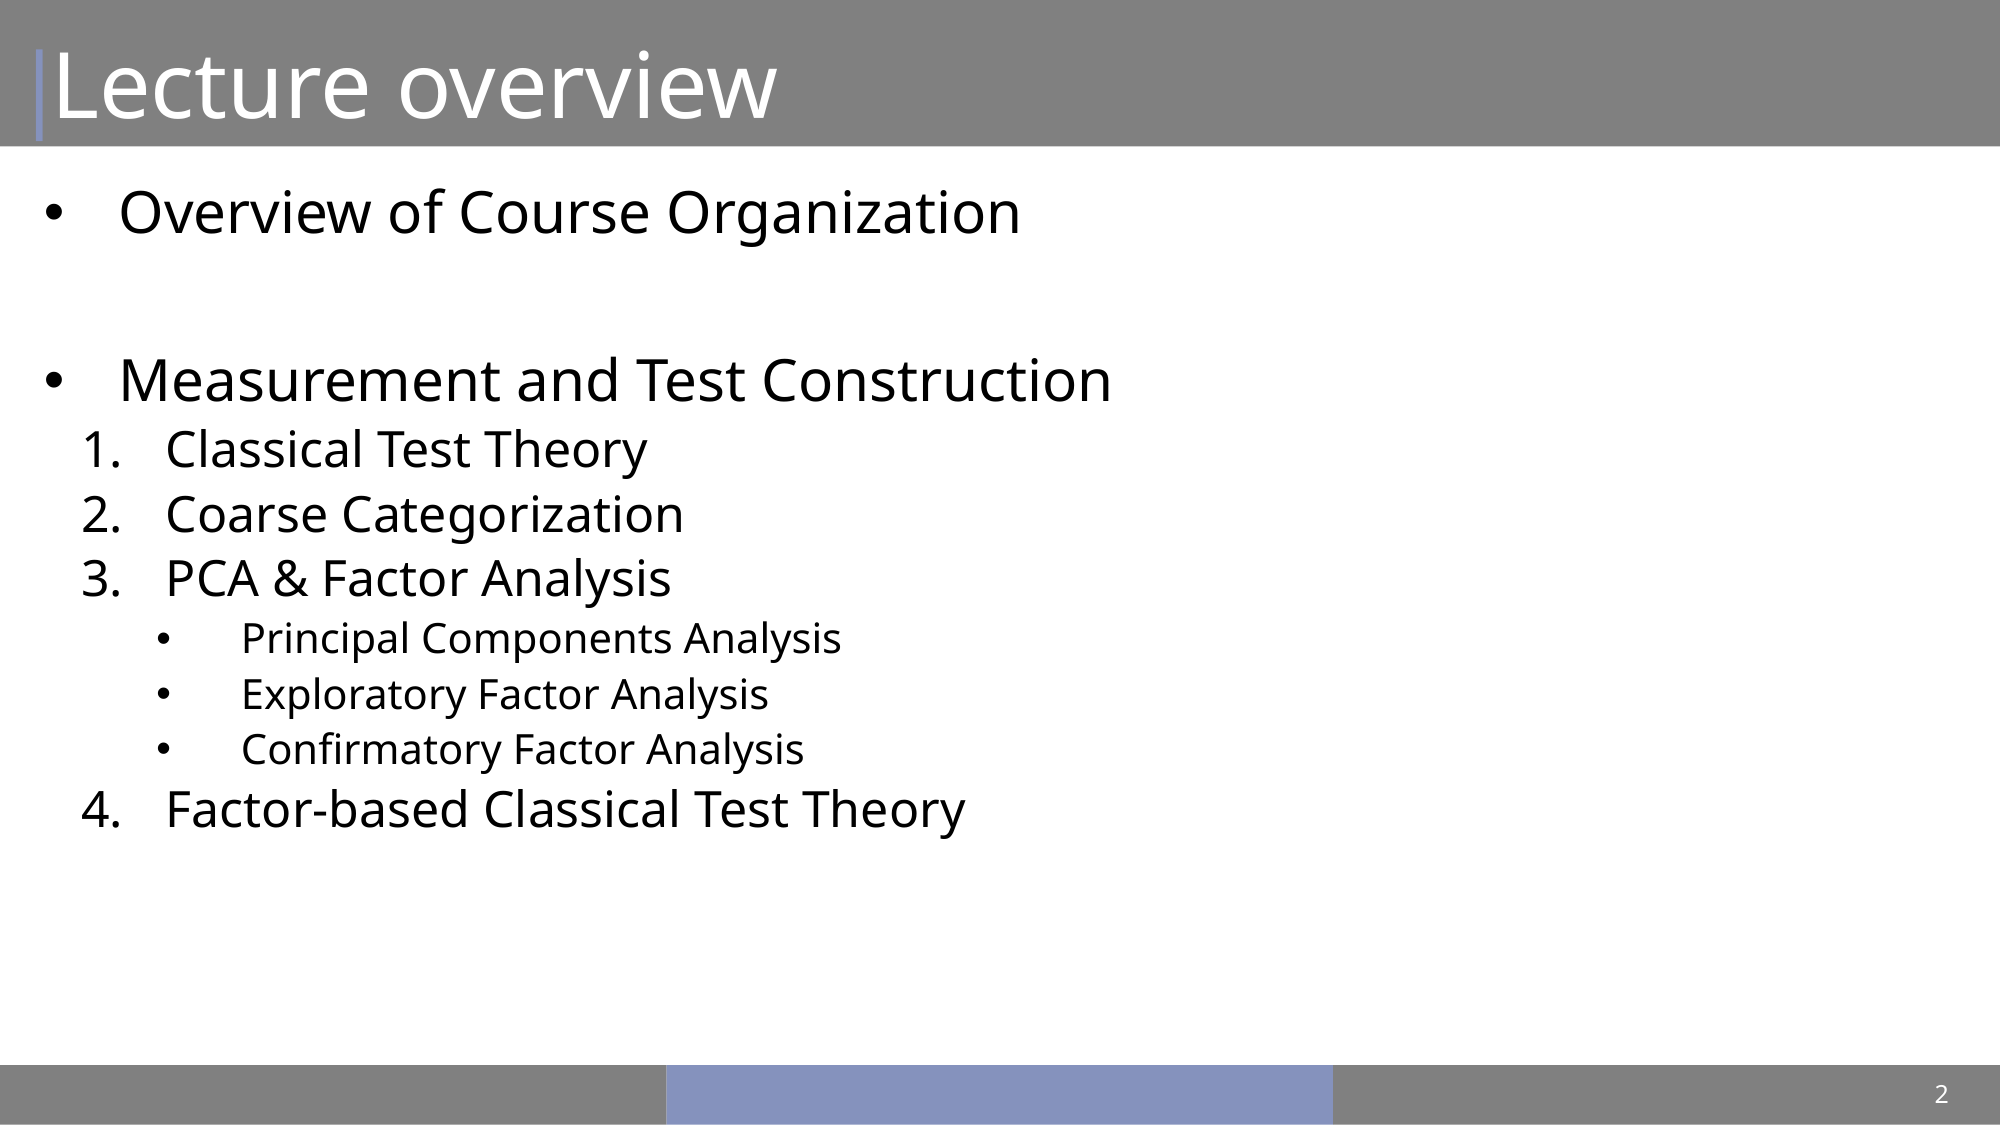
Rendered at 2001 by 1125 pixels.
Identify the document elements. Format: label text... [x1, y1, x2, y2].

slide_number 2 [1513, 1065, 1964, 1125]
title Lecture overview [36, 30, 2000, 147]
list Overview of Course Organization Measurement and Test Construction Classical Test Theory Coarse Categorization PCA & Factor Analysis Principal Components Analysis Exploratory Factor Analysis Confirmatory Factor Analysis Factor-based Classical Test Theory [28, 176, 1964, 1018]
